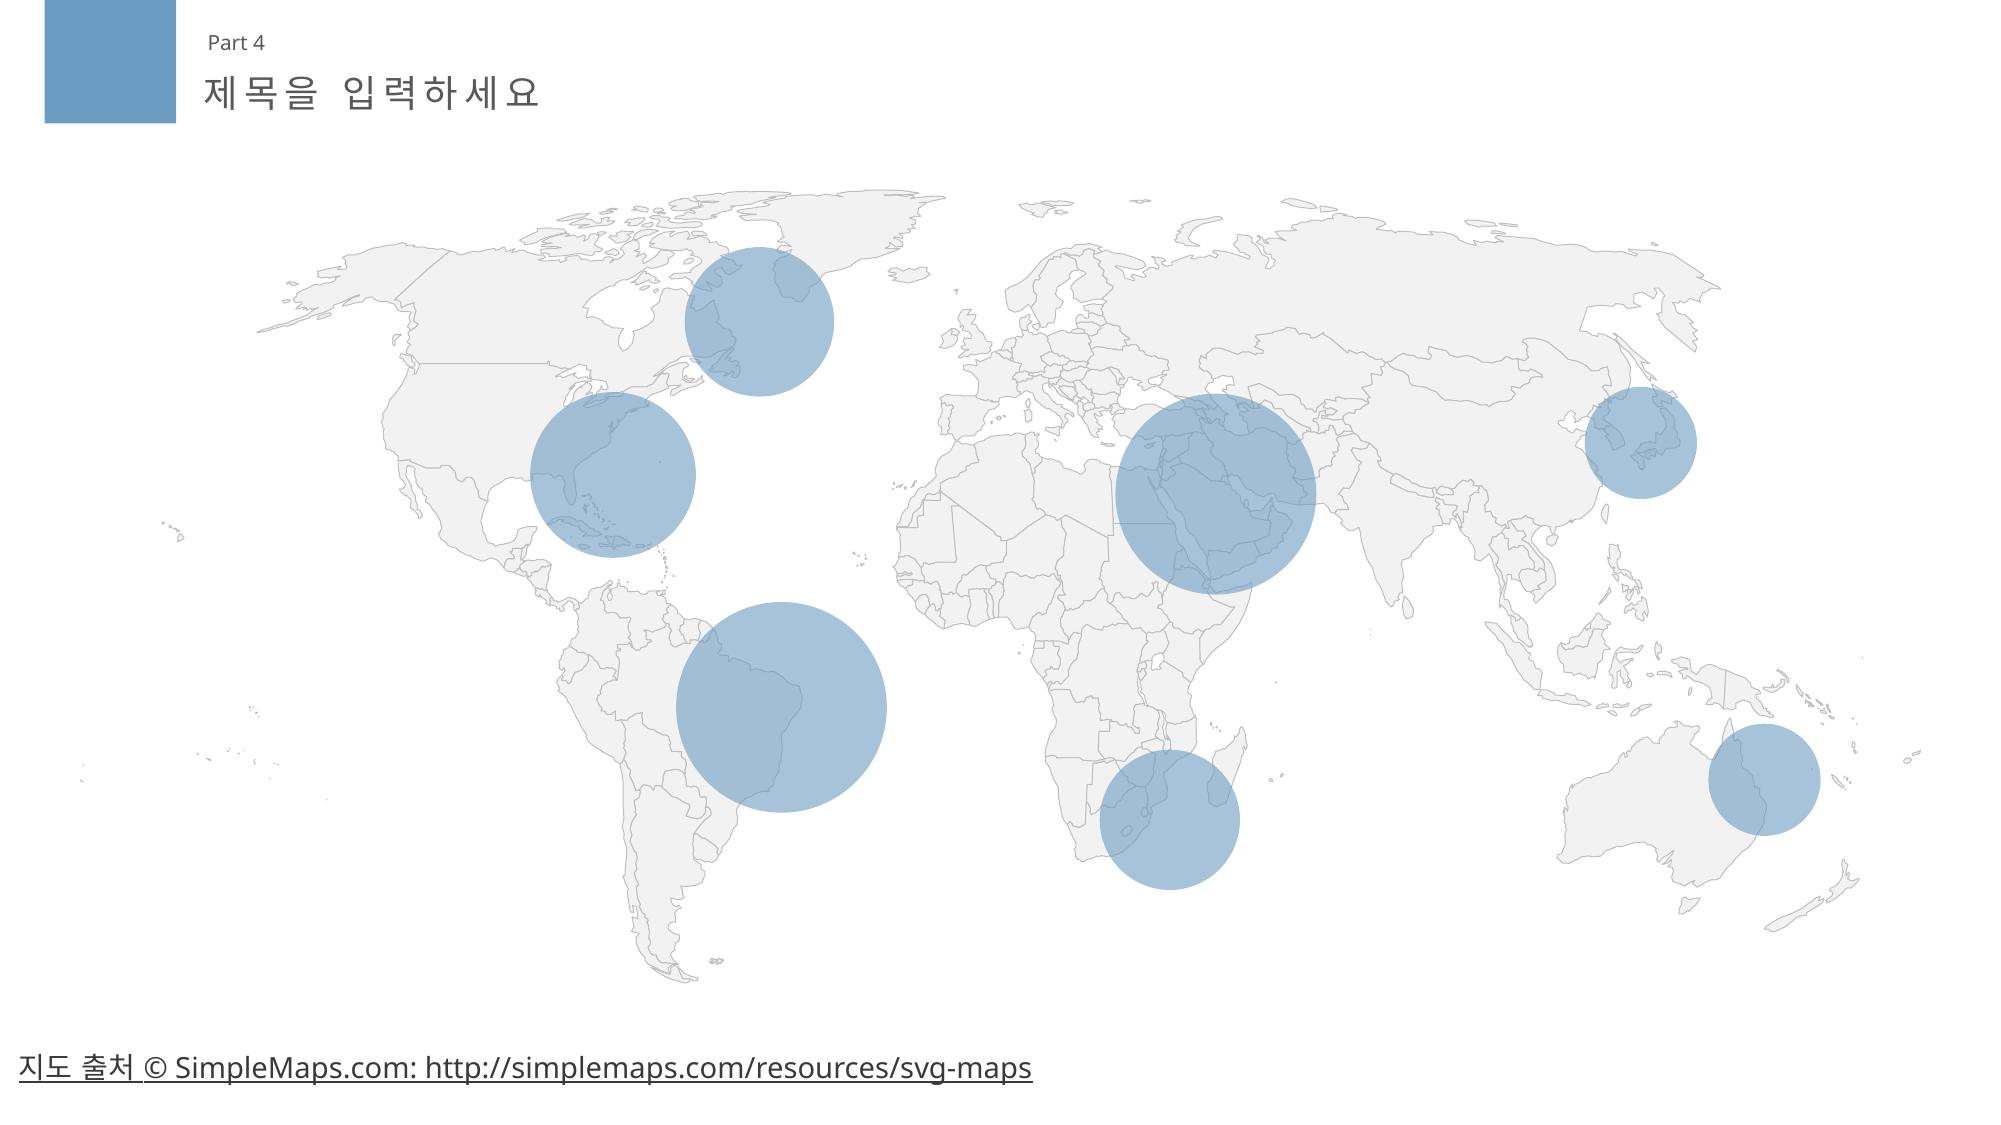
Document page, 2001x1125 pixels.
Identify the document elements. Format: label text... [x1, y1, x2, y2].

text_box Part 4 [192, 22, 280, 62]
text_box 지도 출처 © SimpleMaps.com: http://simplemaps.com/resources/svg-maps [4, 1042, 1055, 1100]
text_box 제목을 입력하세요 [188, 62, 555, 123]
text_box [44, 0, 177, 124]
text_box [79, 189, 1921, 984]
